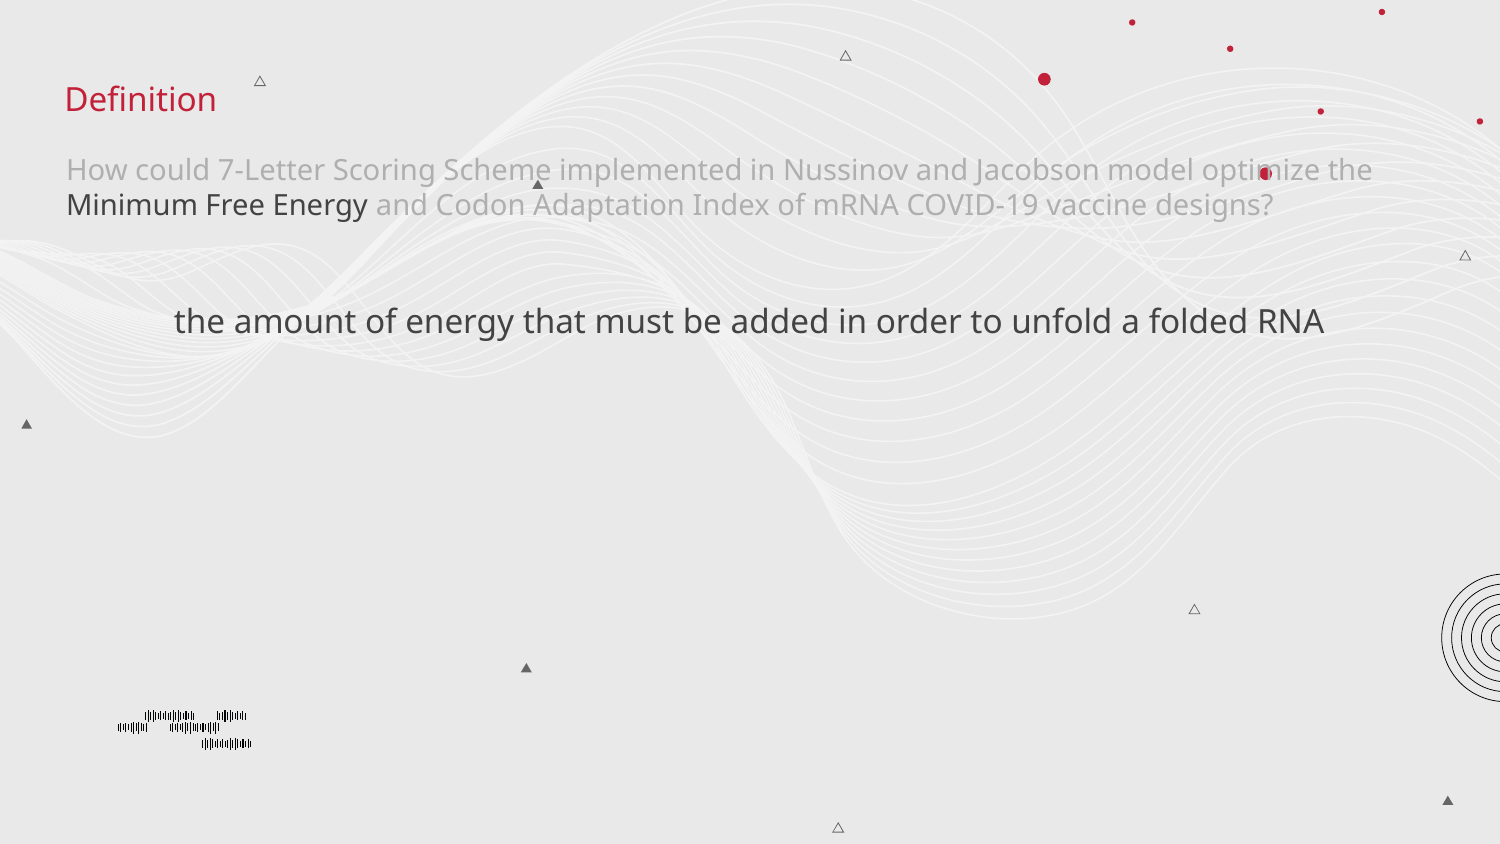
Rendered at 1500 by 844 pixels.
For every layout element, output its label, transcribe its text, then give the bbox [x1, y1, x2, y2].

title Definition [64, 43, 981, 143]
text_box How could 7-Letter Scoring Scheme implemented in Nussinov and Jacobson model optimize the Minimum Free Energy and Codon Adaptation Index of mRNA COVID-19 vaccine designs? [51, 143, 1449, 229]
text_box the amount of energy that must be added in order to unfold a folded RNA [51, 293, 1449, 428]
